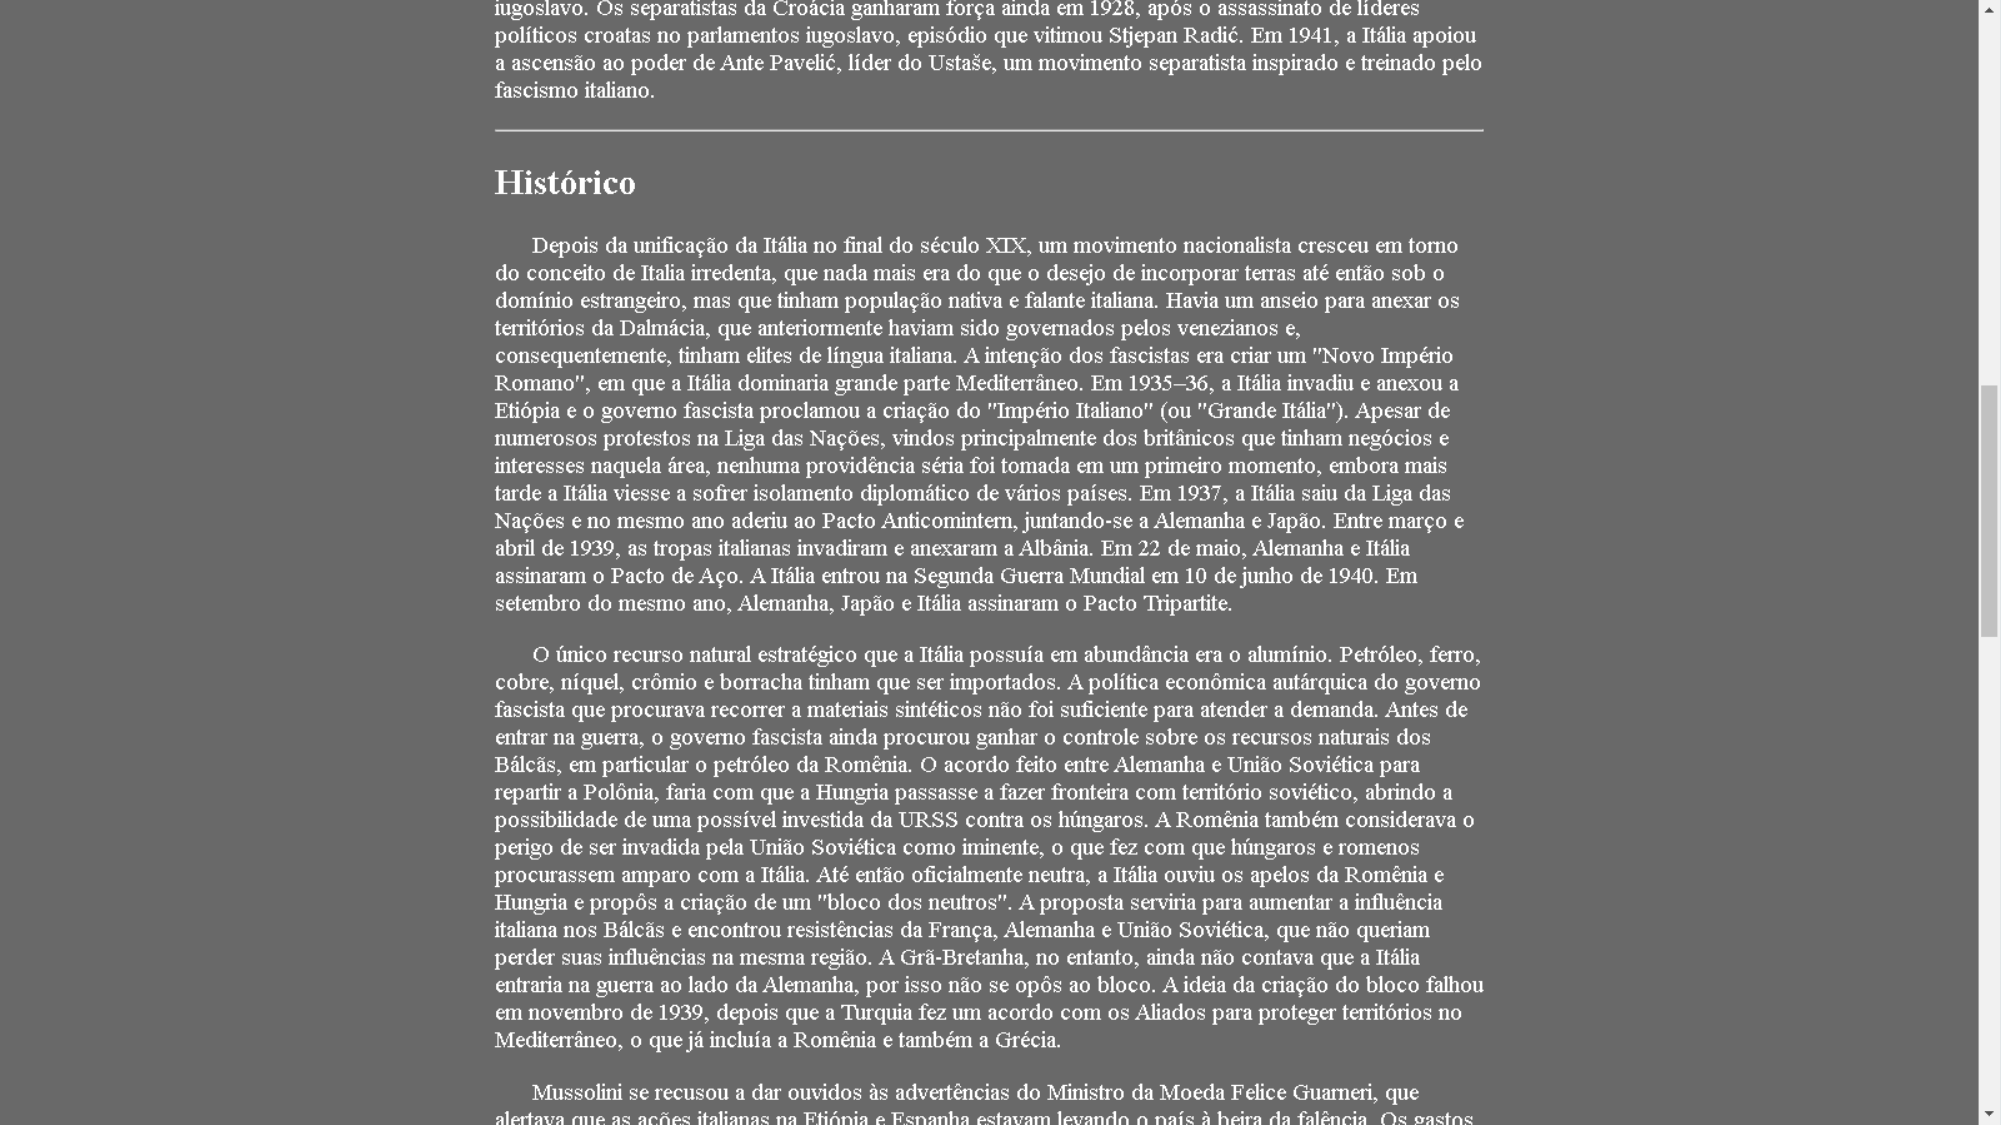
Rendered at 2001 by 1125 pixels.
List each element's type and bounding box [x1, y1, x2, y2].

list [0, 0, 2000, 1125]
